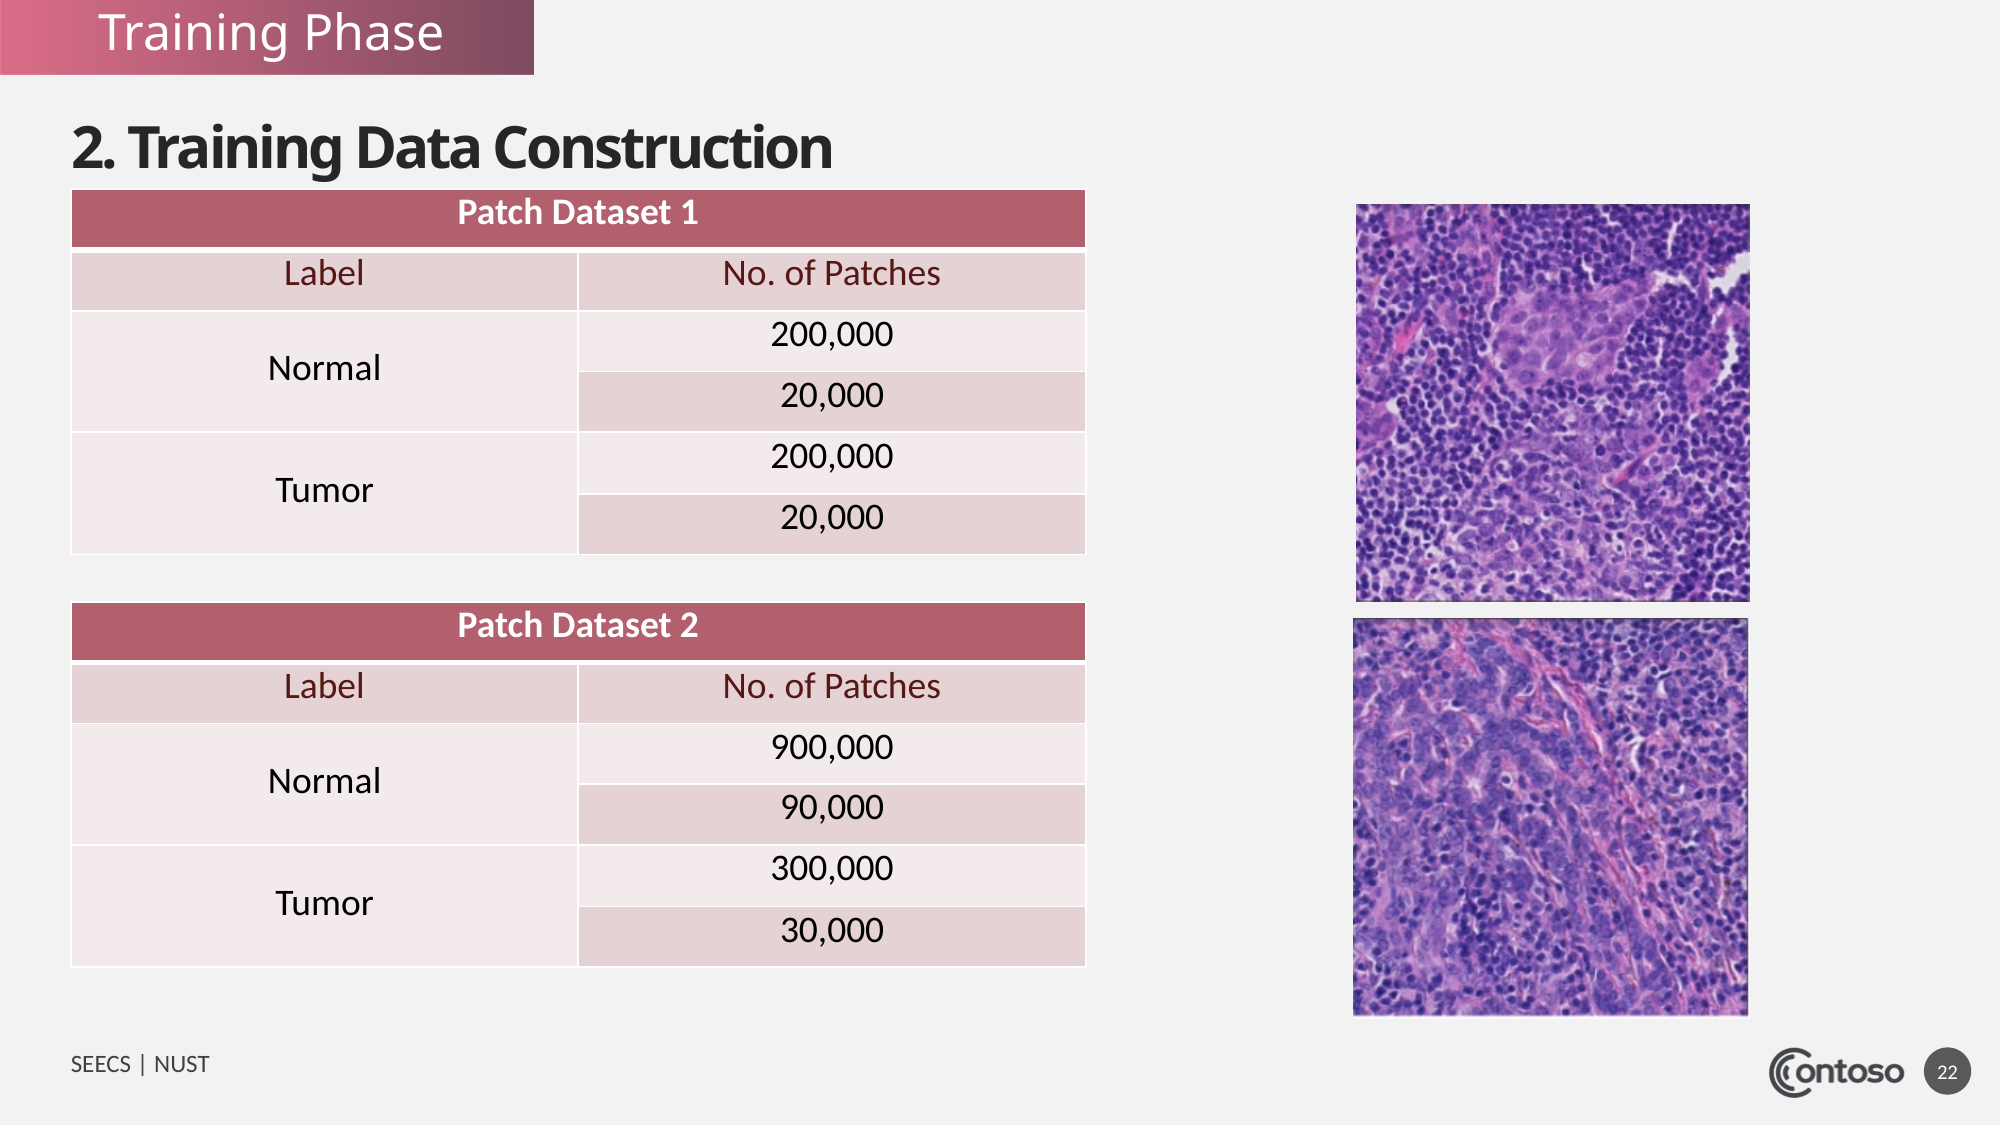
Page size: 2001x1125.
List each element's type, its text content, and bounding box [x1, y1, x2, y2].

table_cell 30,000 [579, 907, 1085, 966]
table_cell Normal [72, 724, 577, 844]
table_header Patch Dataset 1 [72, 190, 1085, 247]
table_header Patch Dataset 2 [72, 603, 1085, 660]
table_cell 20,000 [579, 495, 1085, 554]
footer SEECS | NUST [70, 1044, 746, 1082]
table_cell Tumor [72, 433, 577, 554]
picture [1353, 618, 1750, 1019]
table_cell No. of Patches [579, 665, 1085, 723]
table_cell 90,000 [579, 785, 1085, 844]
picture [1356, 204, 1750, 602]
picture [0, 0, 534, 75]
slide_number 22 [1923, 1047, 1972, 1095]
table_cell 200,000 [579, 433, 1085, 493]
table_cell No. of Patches [579, 253, 1085, 310]
title 2. Training Data Construction [48, 102, 1447, 197]
table_cell Label [72, 253, 577, 310]
table_cell 20,000 [579, 372, 1085, 431]
table_cell Label [72, 665, 577, 723]
table_cell 900,000 [579, 724, 1085, 783]
table_cell 300,000 [579, 846, 1085, 906]
table_cell Tumor [72, 846, 577, 966]
table_cell Normal [72, 312, 577, 431]
table_cell 200,000 [579, 312, 1085, 371]
